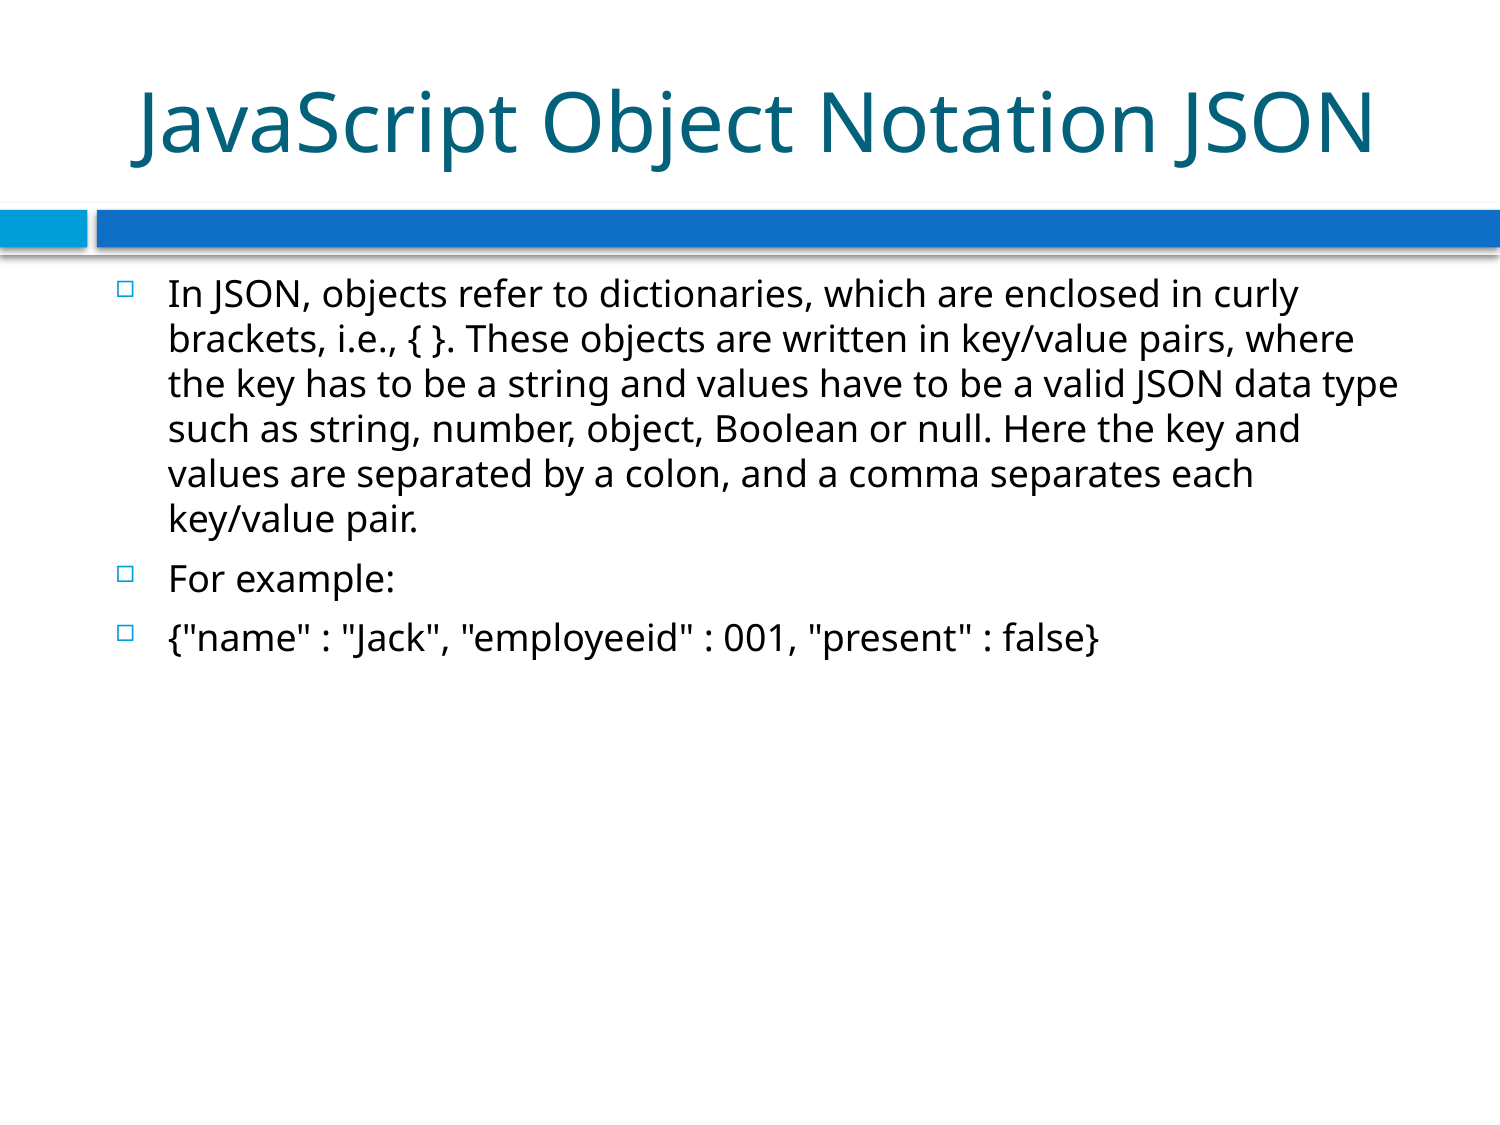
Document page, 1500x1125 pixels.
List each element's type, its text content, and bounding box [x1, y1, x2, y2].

title JavaScript Object Notation JSON [100, 37, 1439, 201]
slide_number [0, 208, 88, 249]
list In JSON, objects refer to dictionaries, which are enclosed in curly brackets, i.e., { }. These objects are written in key/value pairs, where the key has to be a string and values have to be a valid JSON data type such as string, number, object, Boolean or null. Here the key and values are separated by a colon, and a comma separates each key/value pair. For example: {"name" : "Jack", "employeeid" : 001, "present" : false} [100, 262, 1439, 1001]
